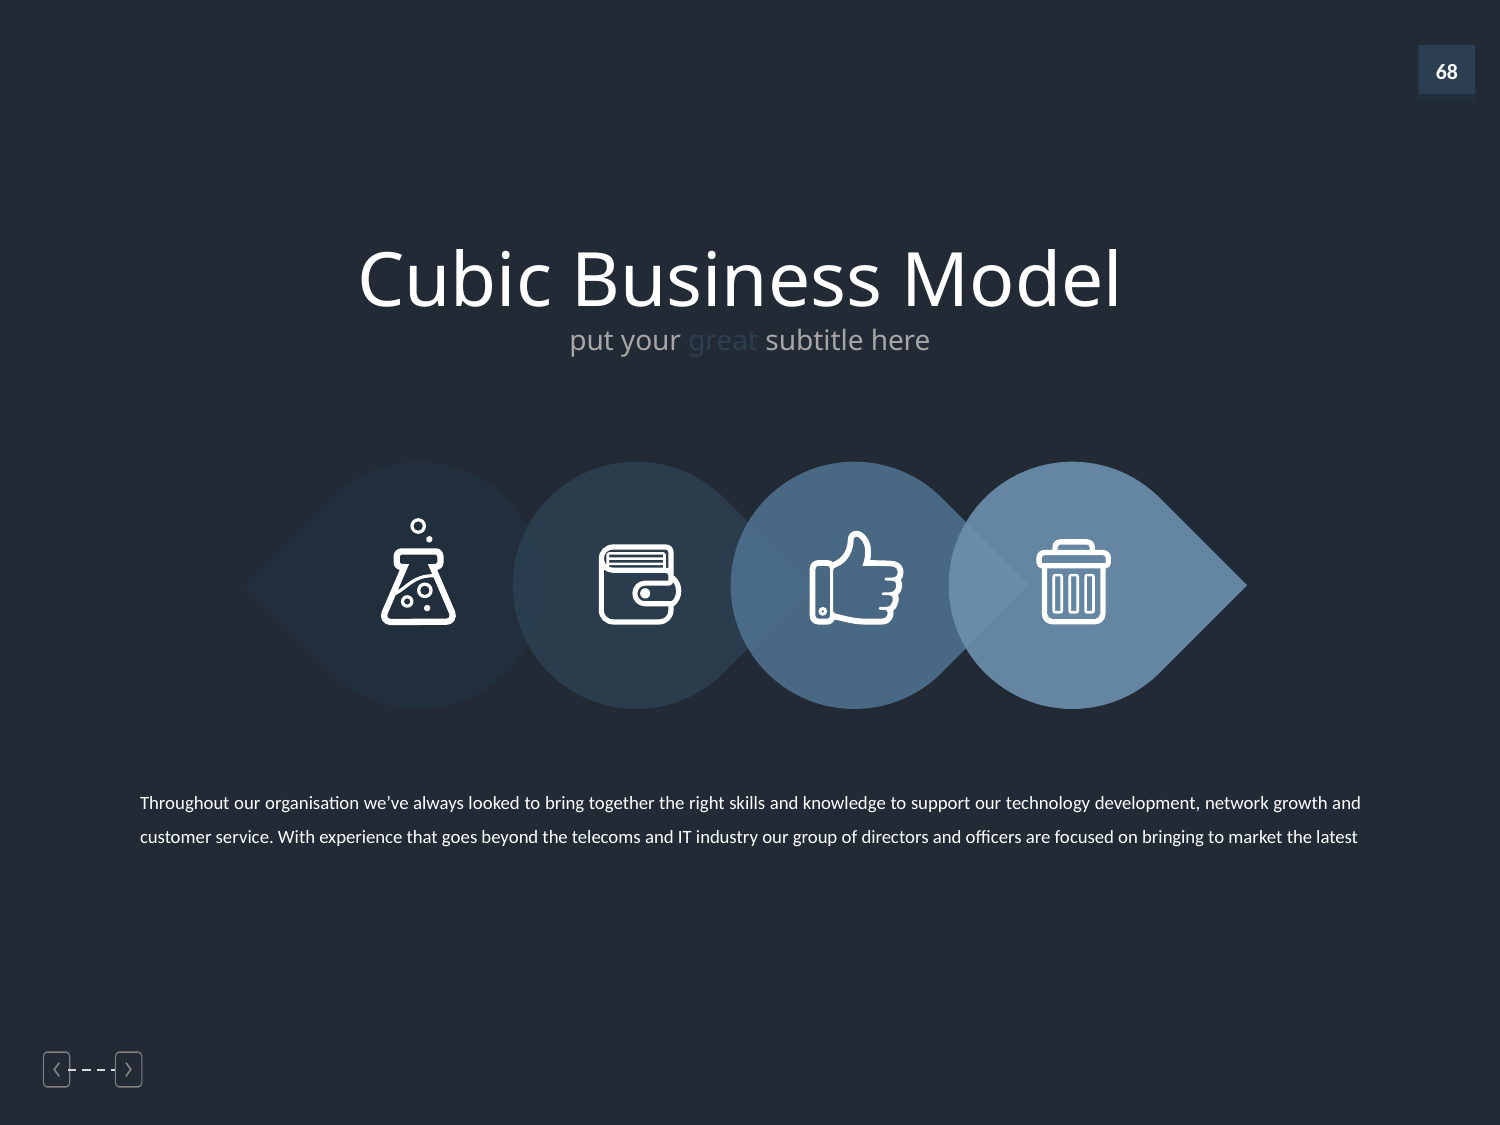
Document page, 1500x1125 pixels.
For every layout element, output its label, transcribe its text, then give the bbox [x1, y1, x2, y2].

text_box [809, 530, 904, 625]
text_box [367, 535, 469, 637]
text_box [598, 544, 684, 625]
text_box [947, 460, 1249, 711]
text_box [1036, 539, 1111, 625]
text_box Throughout our organisation we’ve always looked to bring together the right skills and knowledge to support our technology development, network growth and customer service. With experience that goes beyond the telecoms and IT industry our group of directors and officers are focused on bringing to market the latest [125, 772, 1375, 855]
text_box [729, 460, 966, 711]
text_box [511, 460, 748, 711]
text_box put your great subtitle here [554, 330, 946, 364]
text_box [242, 460, 527, 711]
text_box Cubic Business Model [342, 224, 1158, 330]
